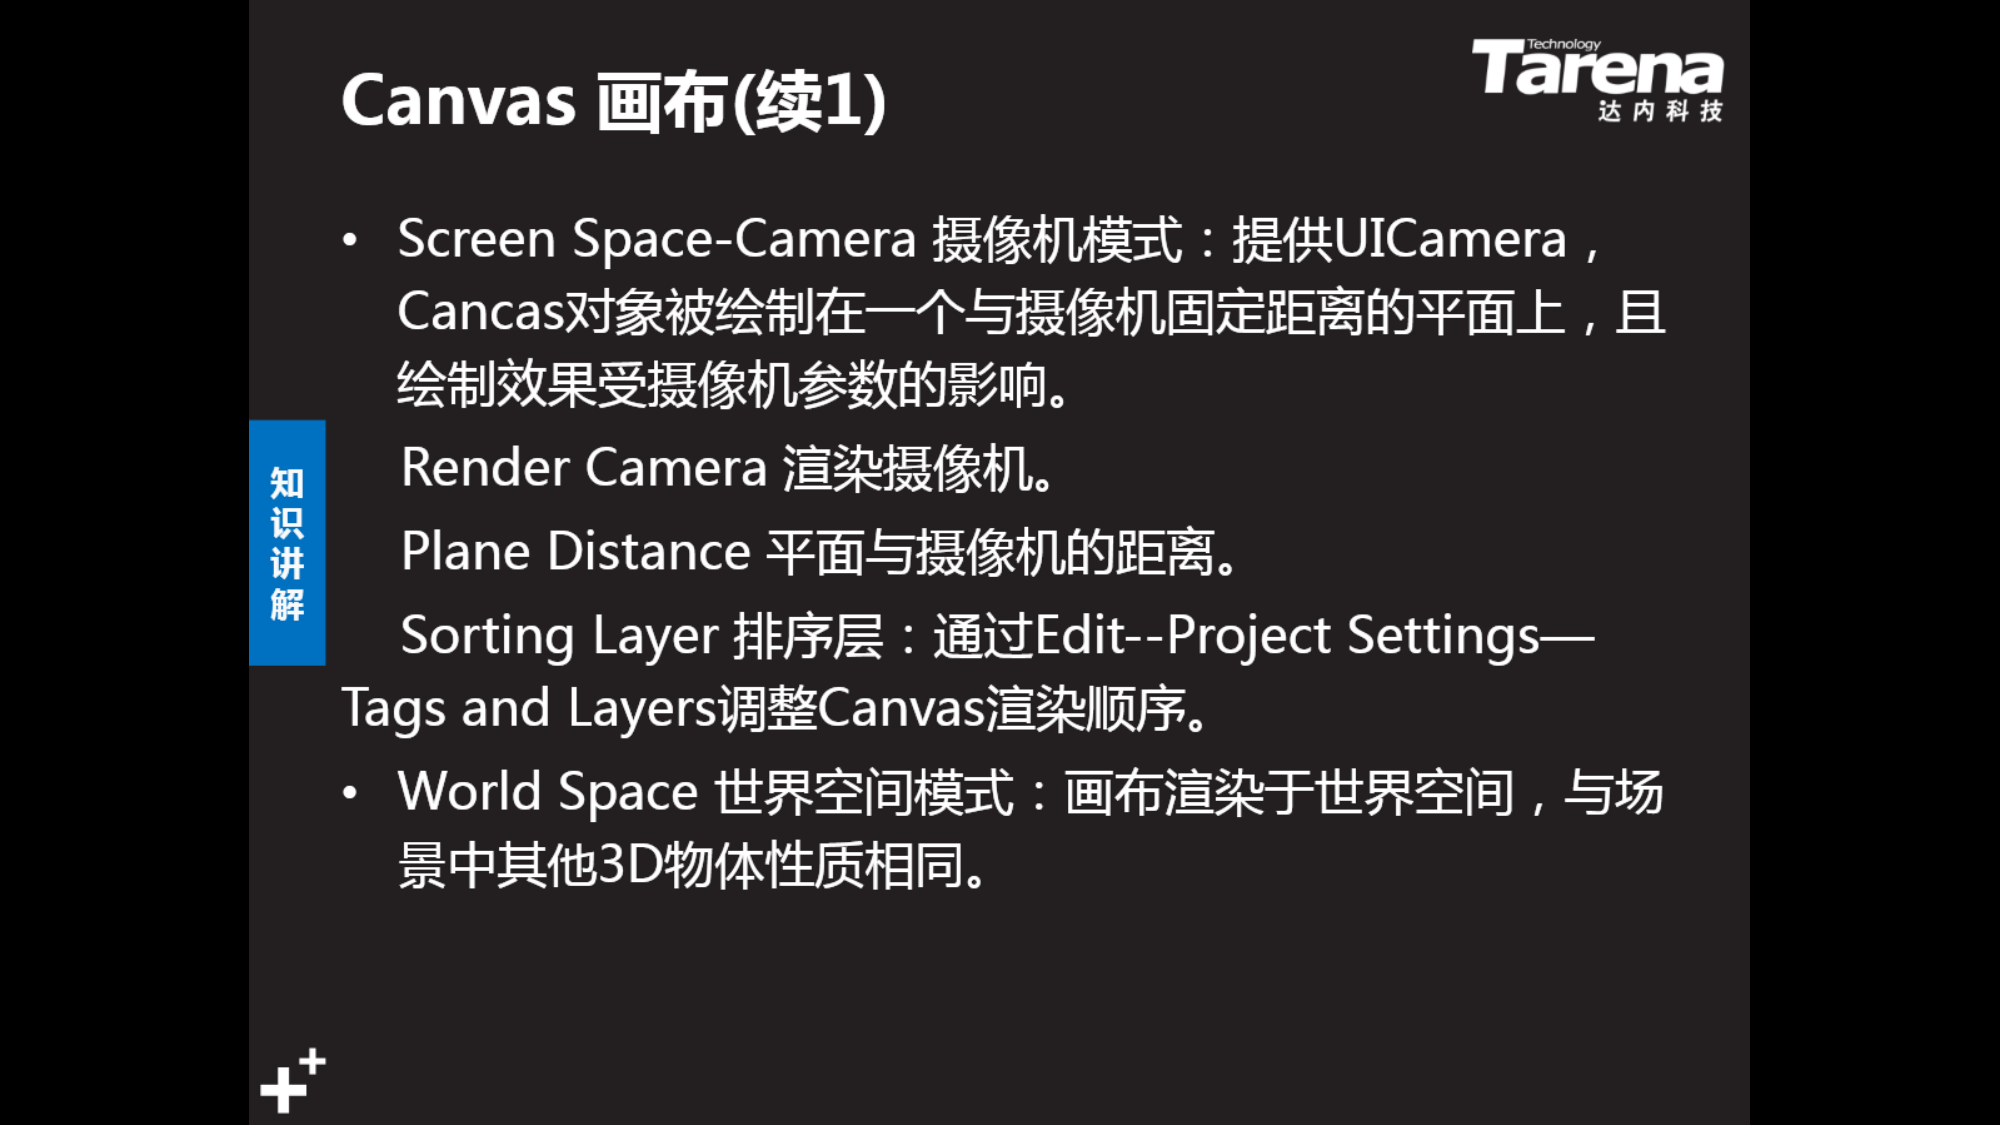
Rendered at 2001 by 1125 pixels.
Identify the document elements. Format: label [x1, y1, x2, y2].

picture [249, 0, 1750, 1125]
